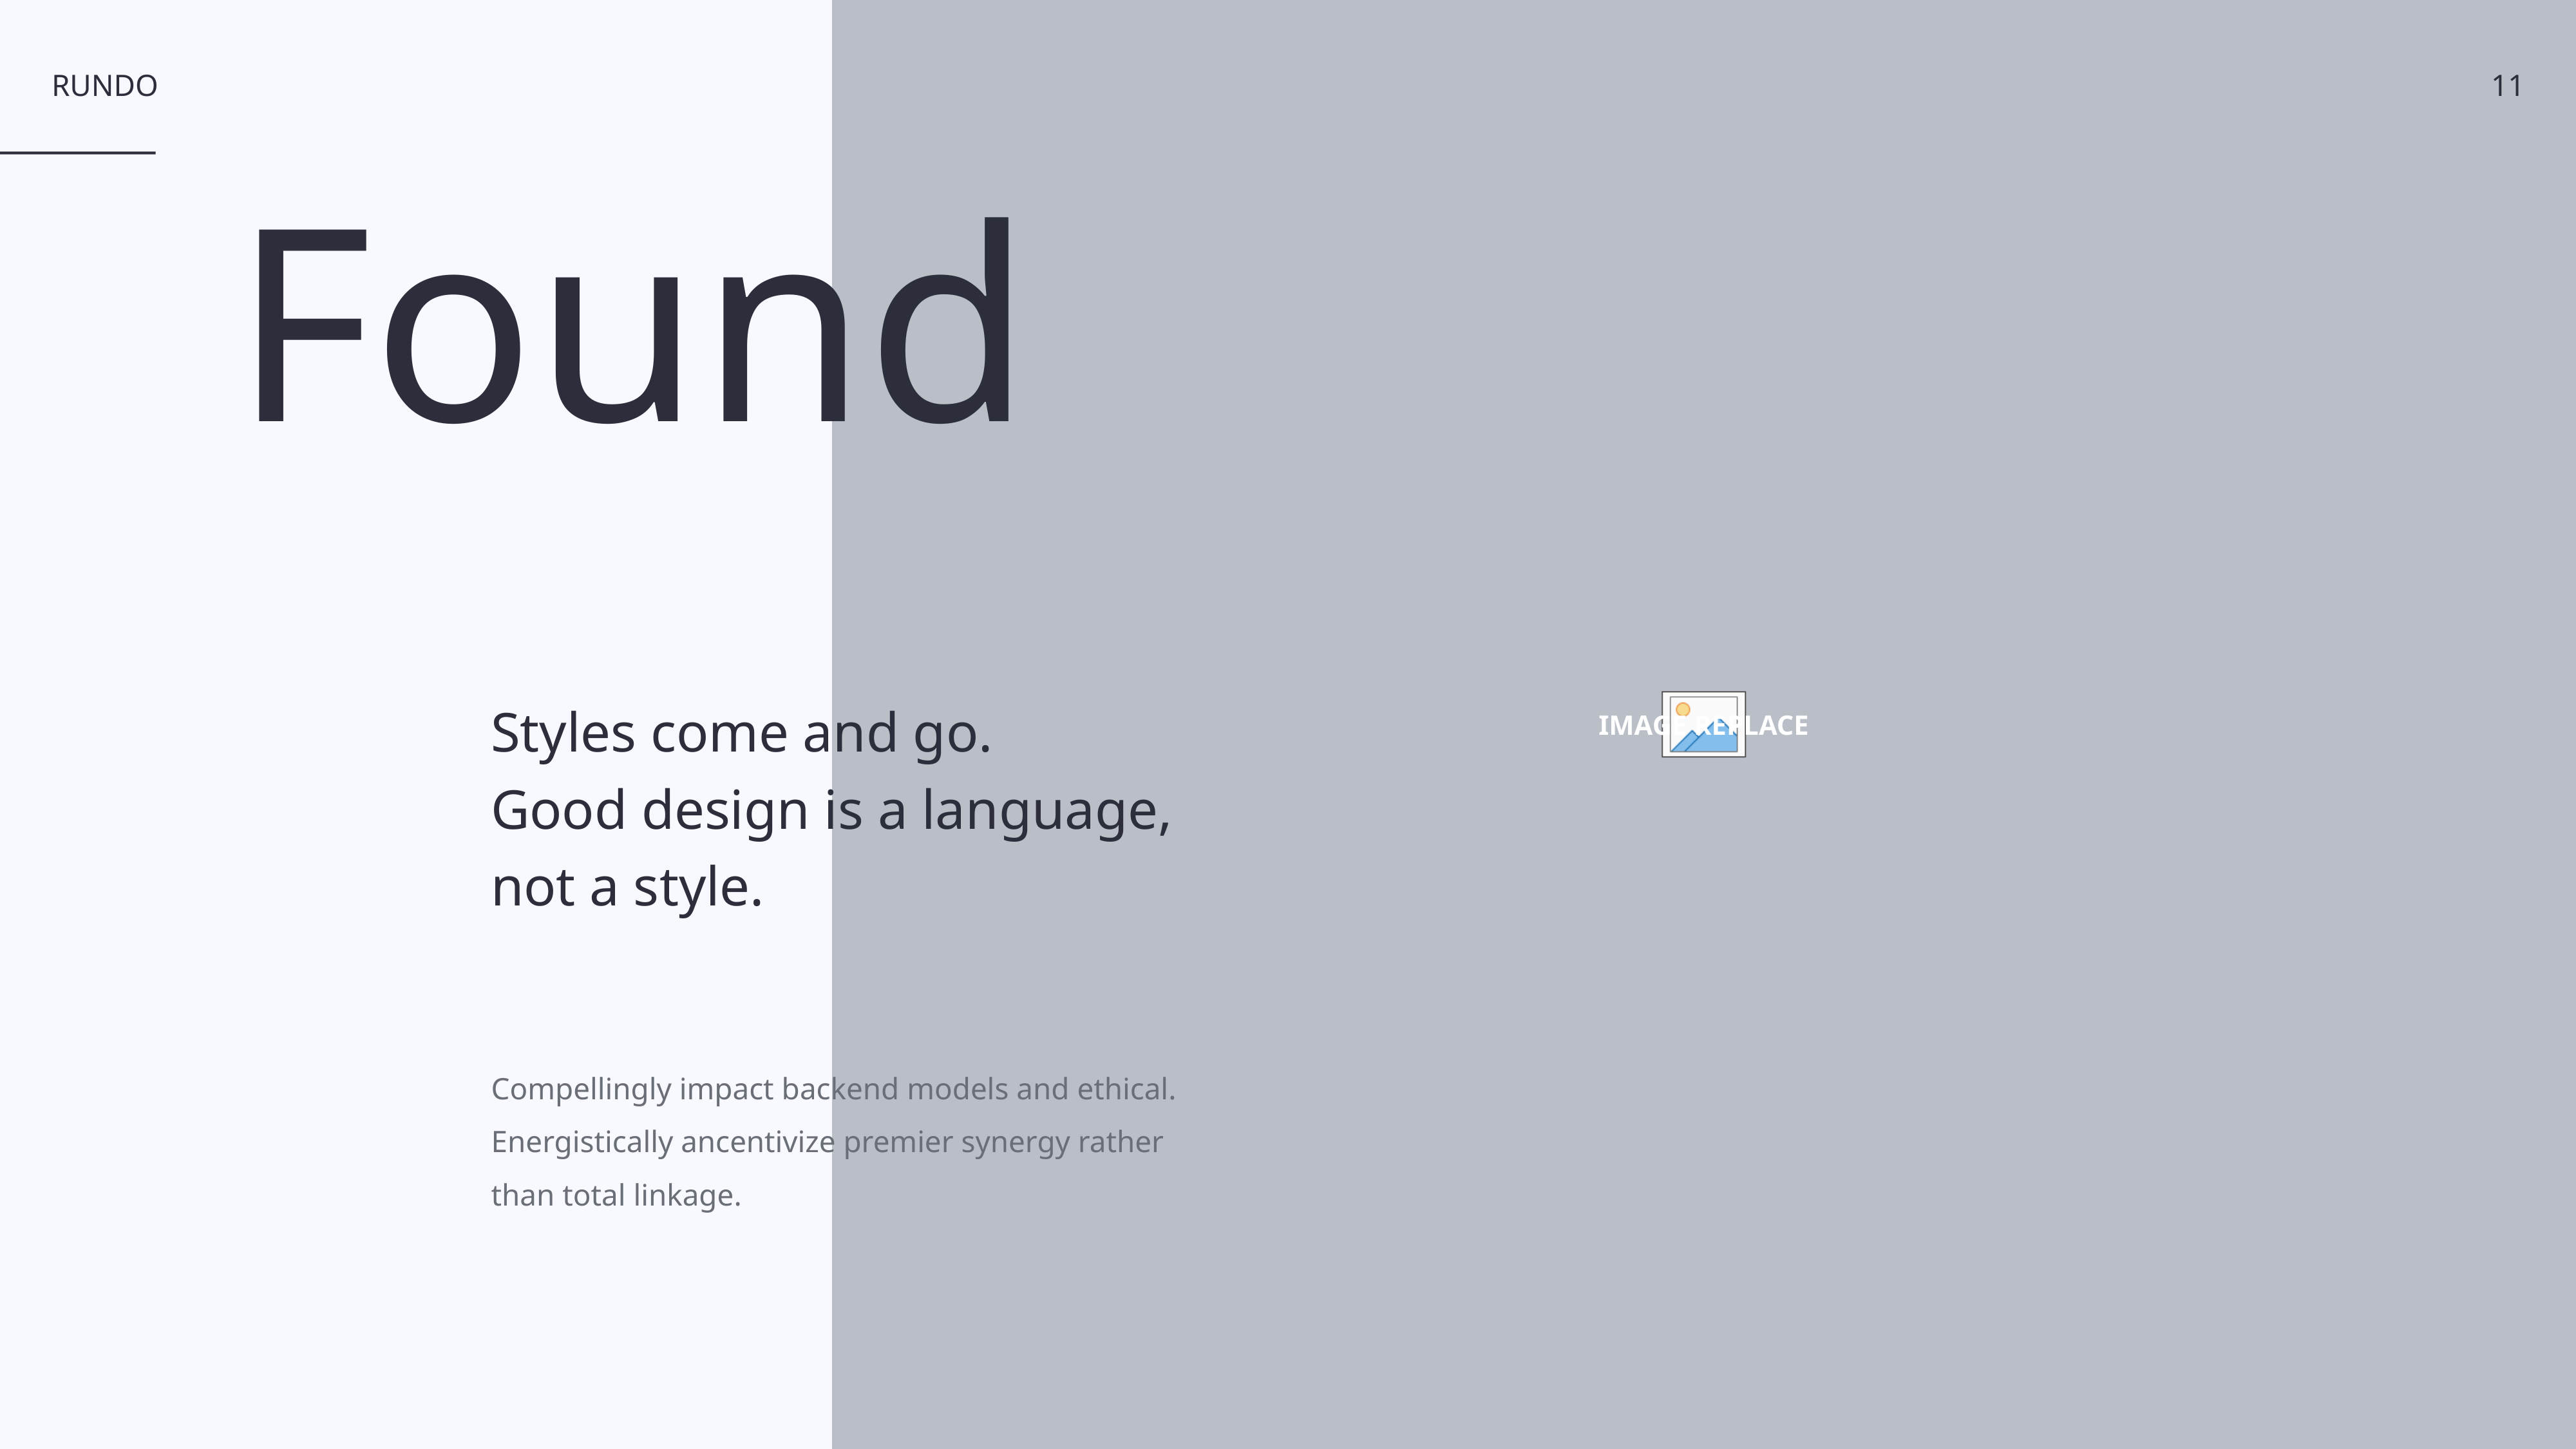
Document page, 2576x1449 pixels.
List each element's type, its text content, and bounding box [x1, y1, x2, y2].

text_box Styles come and go. Good design is a language, not a style. [490, 685, 831, 917]
text_box Compellingly impact backend models and ethical. Energistically ancentivize premier synergy rather than total linkage. [491, 1052, 831, 1212]
text_box Found [233, 153, 831, 475]
picture [831, 0, 2576, 1449]
